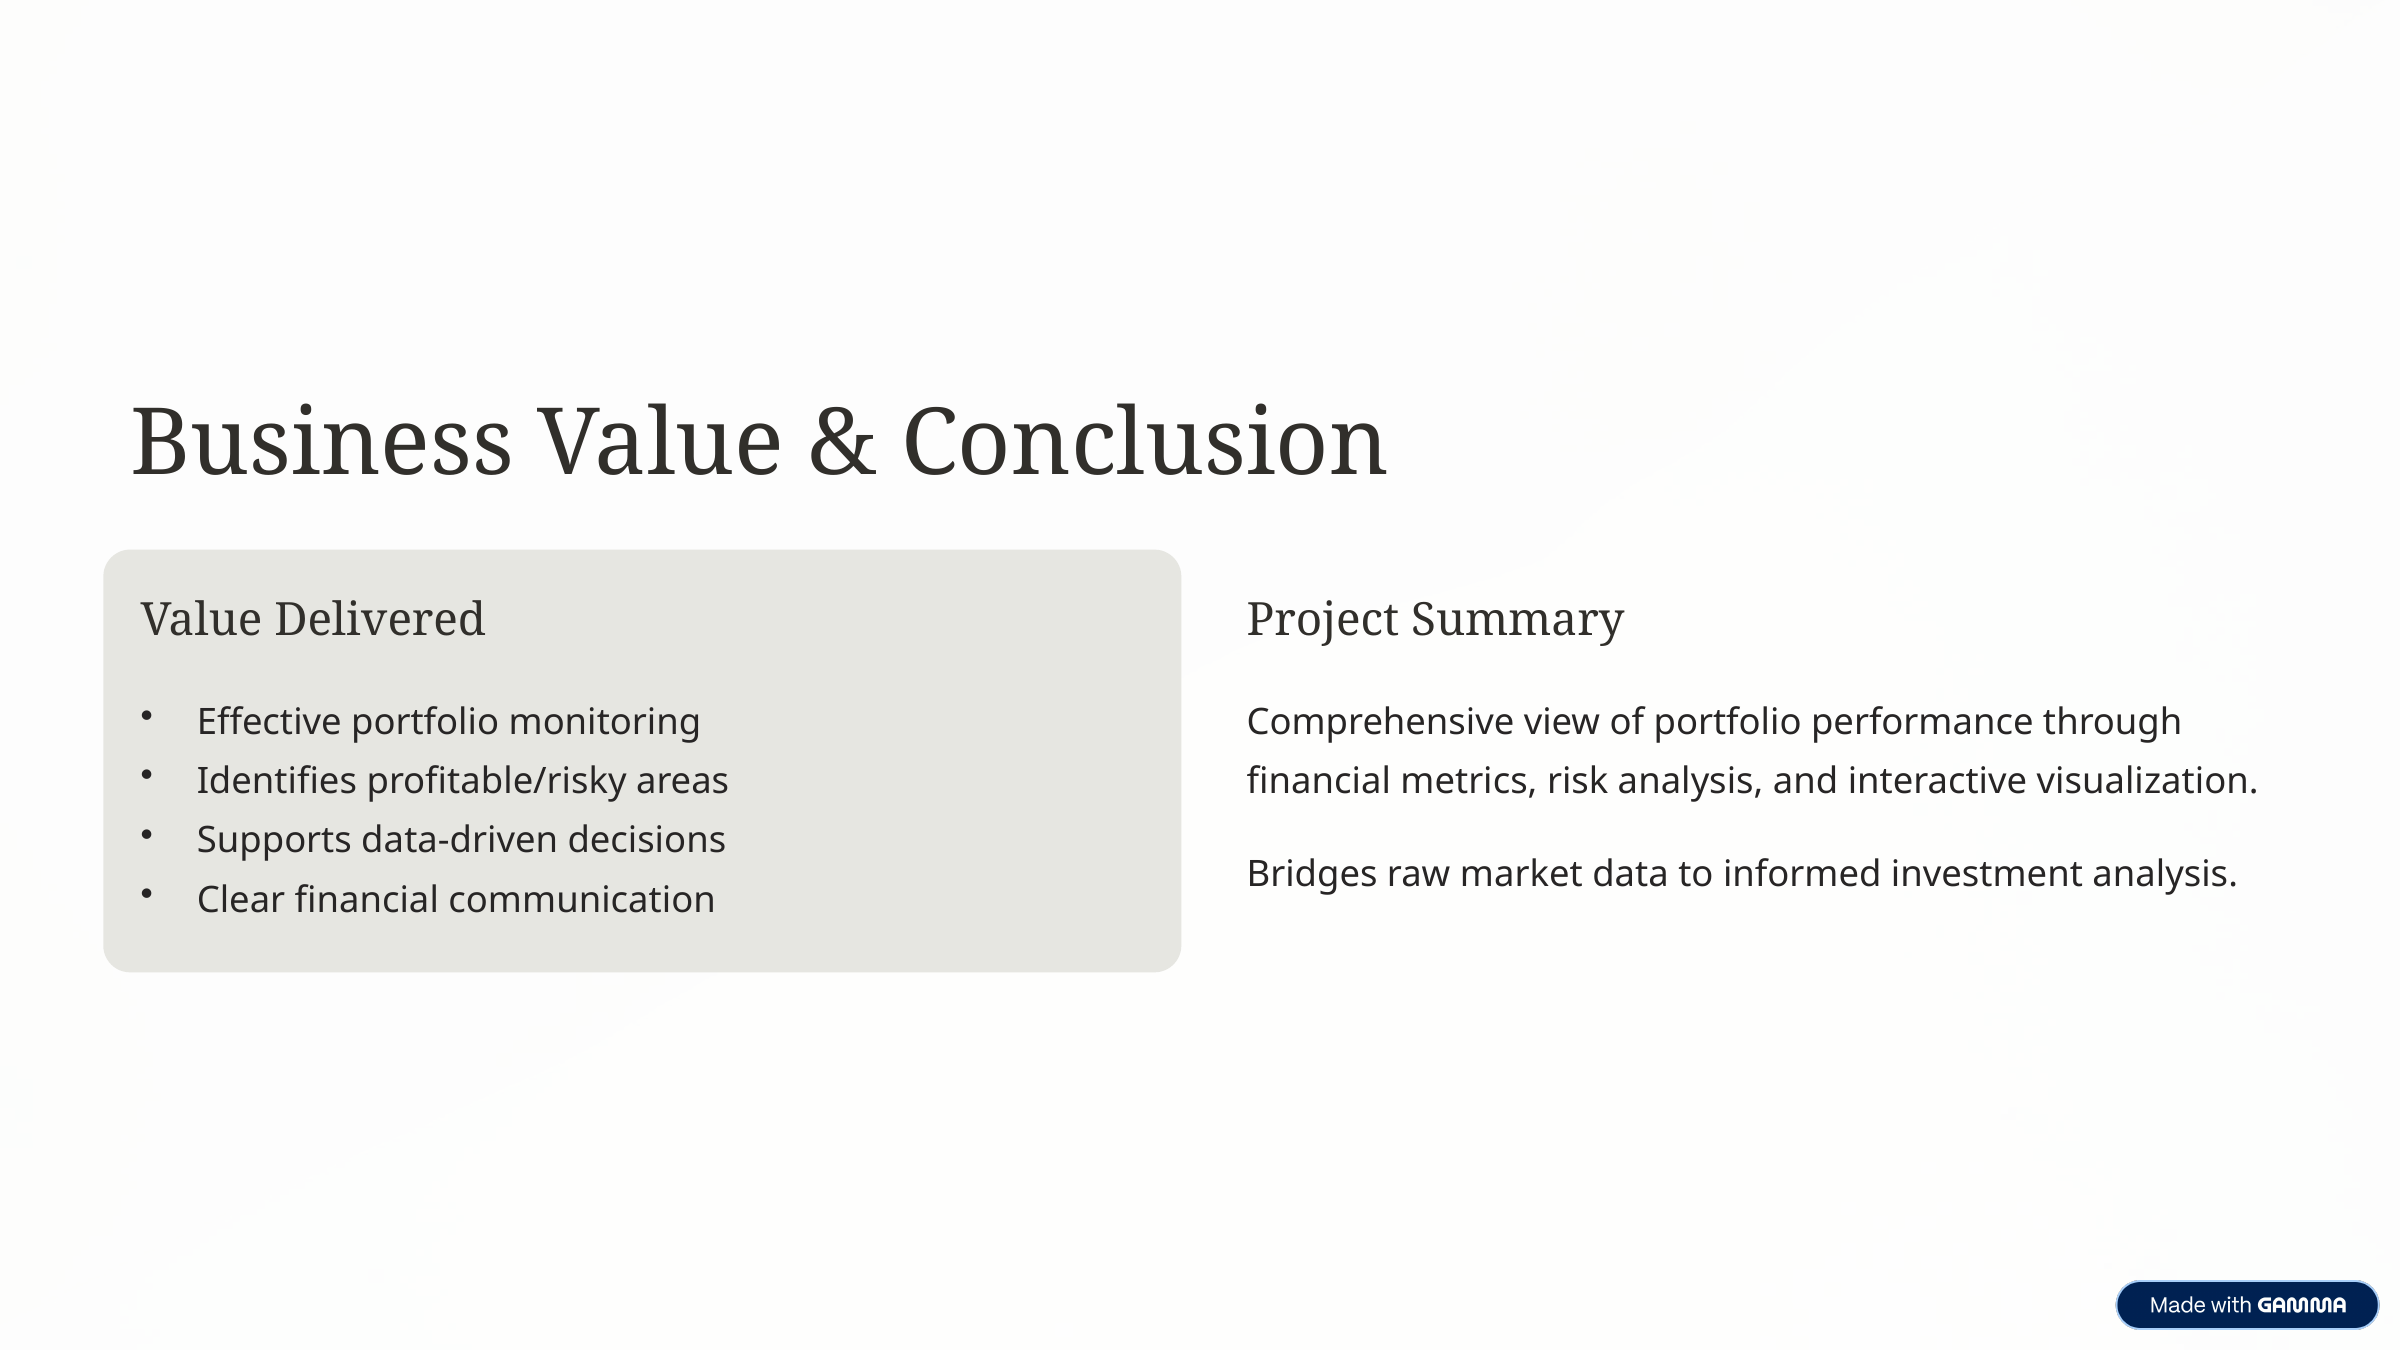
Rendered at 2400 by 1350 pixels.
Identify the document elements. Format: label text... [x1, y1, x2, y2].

text_box Business Value & Conclusion [130, 377, 1320, 494]
text_box Project Summary [1246, 586, 1712, 645]
text_box [103, 549, 1182, 973]
text_box Effective portfolio monitoring Identifies profitable/risky areas Supports data-driven decisions Clear financial communication [140, 682, 1145, 921]
text_box Comprehensive view of portfolio performance through financial metrics, risk analysis, and interactive visualization. [1246, 682, 2271, 802]
text_box Bridges raw market data to informed investment analysis. [1246, 834, 2271, 895]
picture [2106, 1271, 2389, 1339]
text_box Value Delivered [140, 586, 606, 645]
